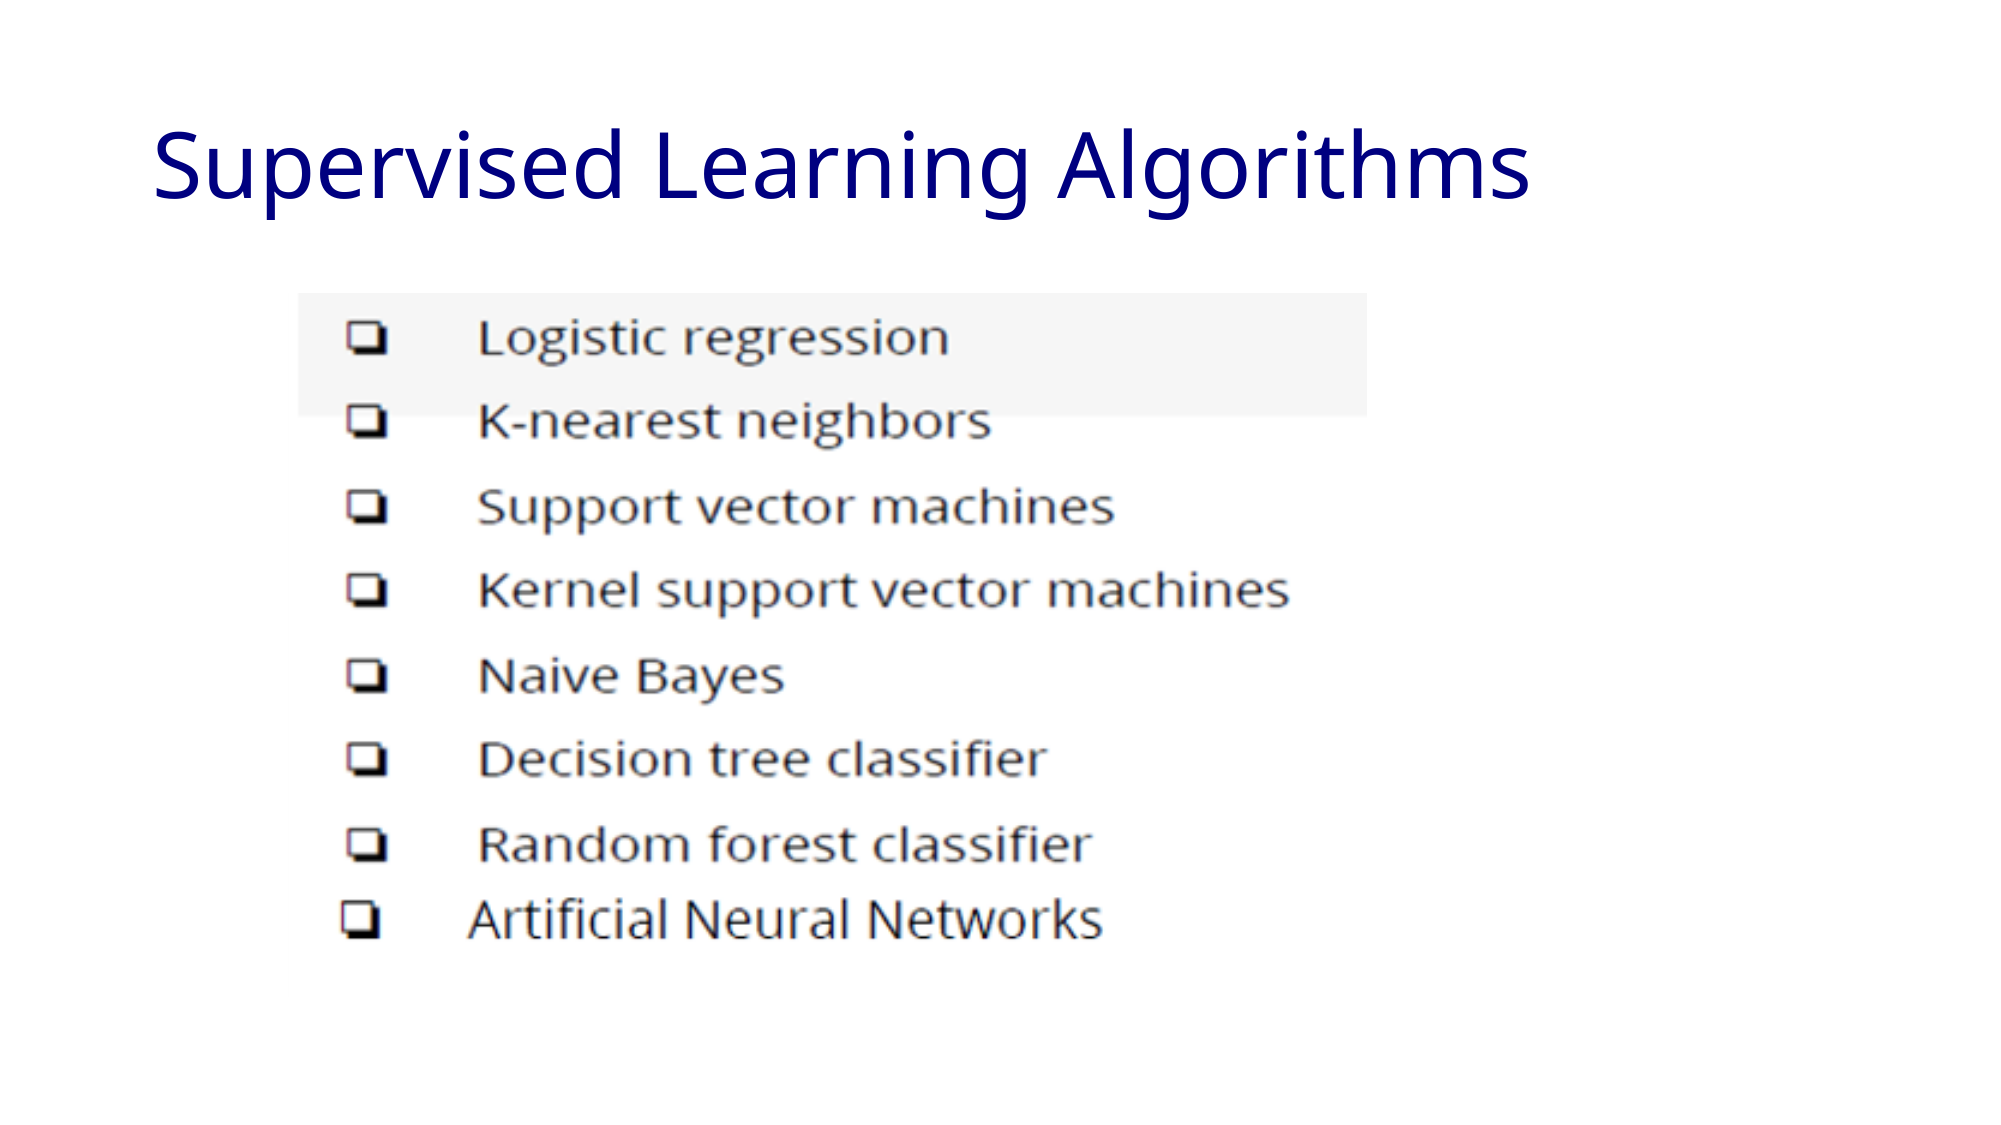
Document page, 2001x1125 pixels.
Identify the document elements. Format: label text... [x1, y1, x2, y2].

title Supervised Learning Algorithms [137, 59, 1863, 278]
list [287, 293, 1367, 997]
